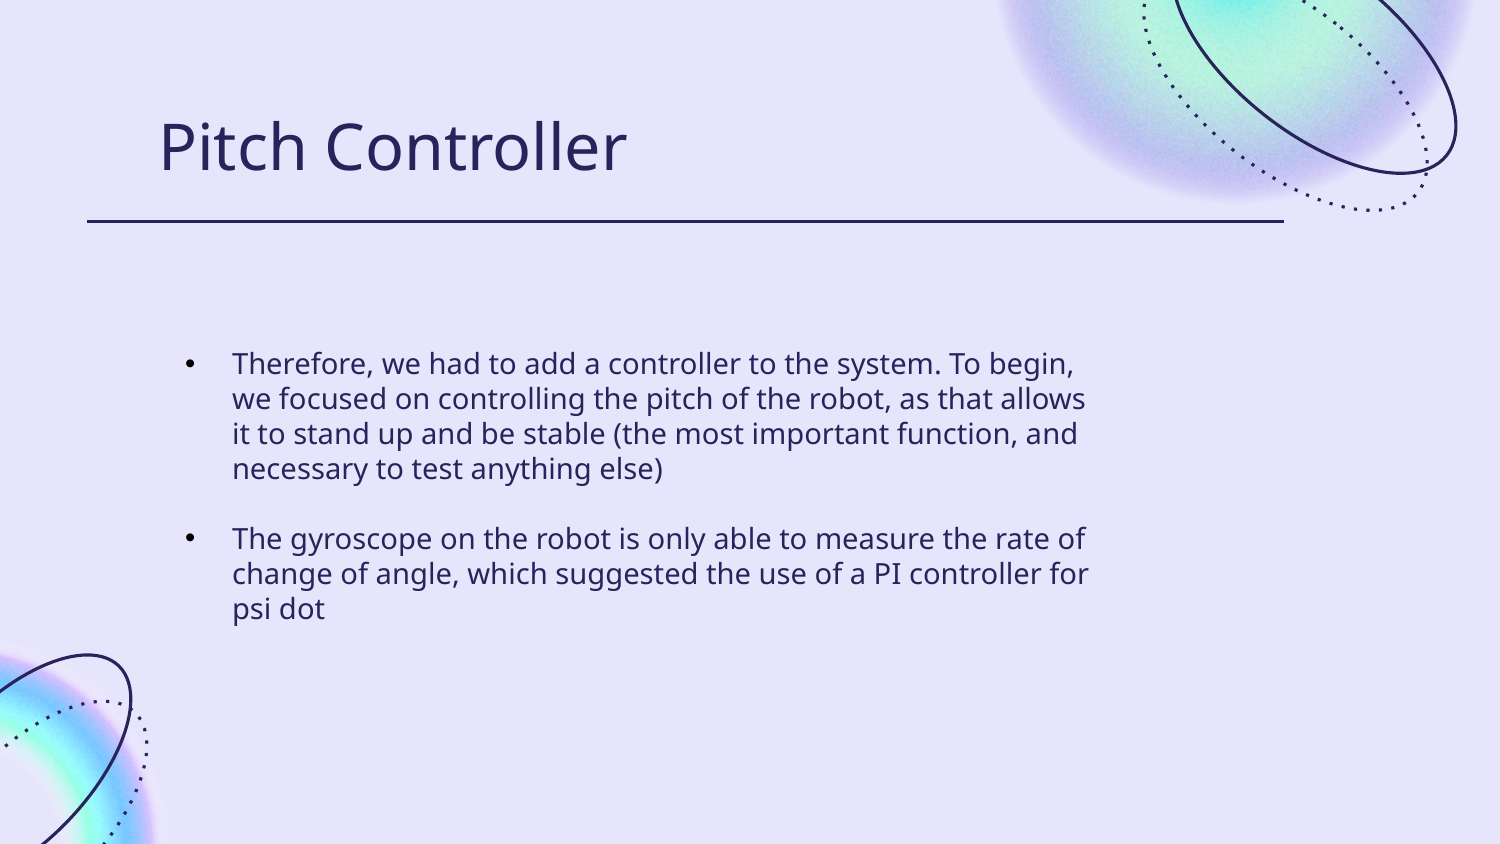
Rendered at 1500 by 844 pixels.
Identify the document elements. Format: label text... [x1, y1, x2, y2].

text_box Therefore, we had to add a controller to the system. To begin, we focused on controlling the pitch of the robot, as that allows it to stand up and be stable (the most important function, and necessary to test anything else) The gyroscope on the robot is only able to measure the rate of change of angle, which suggested the use of a PI controller for psi dot [170, 487, 1113, 553]
text_box Pitch Controller [143, 98, 985, 192]
picture [991, 0, 1479, 205]
picture [0, 630, 176, 844]
